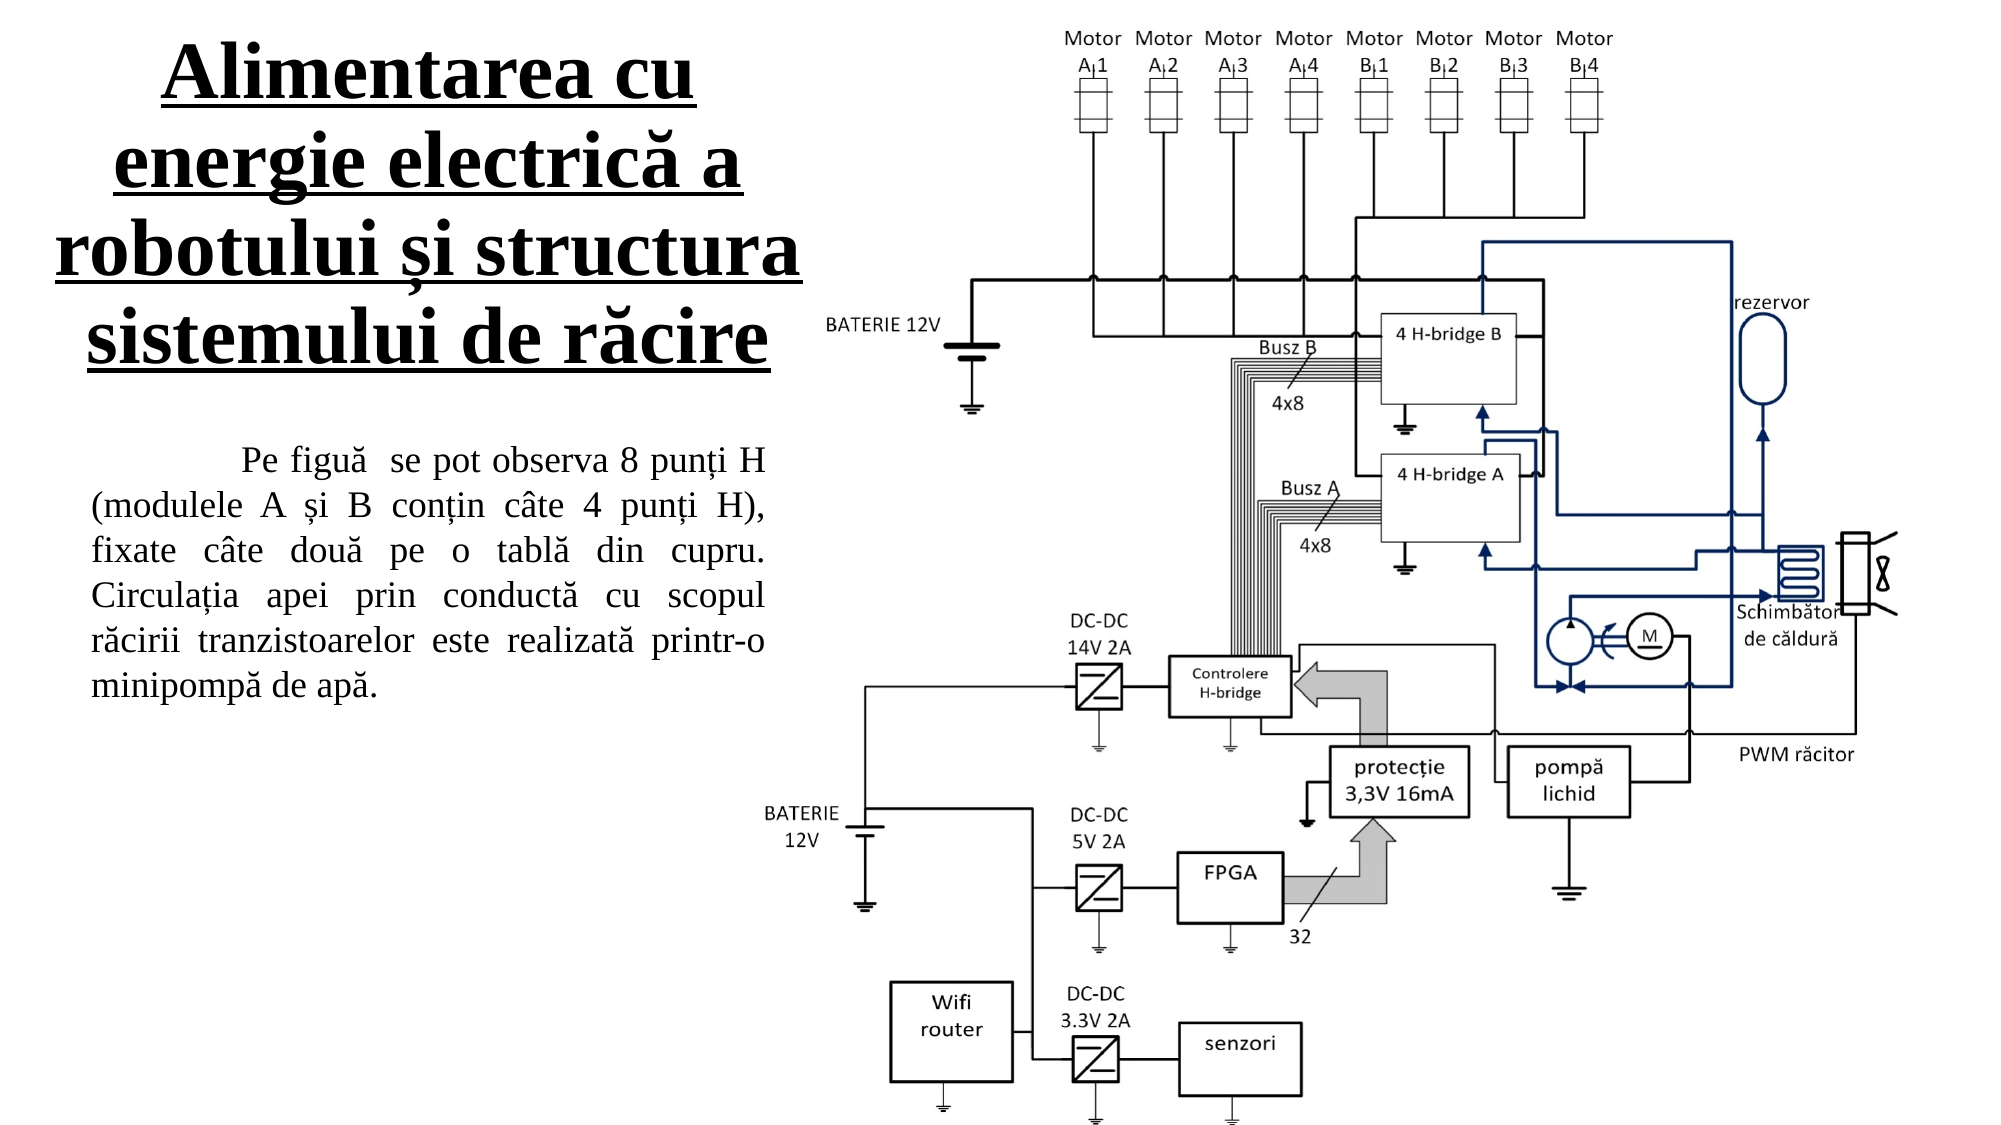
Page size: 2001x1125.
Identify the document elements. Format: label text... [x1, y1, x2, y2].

text_box Pe figuă se pot observa 8 punți H (modulele A și B conțin câte 4 punți H), fixate câte două pe o tablă din cupru. Circulația apei prin conductă cu scopul răcirii tranzistoarelor este realizată printr-o minipompă de apă. [76, 427, 752, 713]
picture [752, 18, 1898, 1125]
title Alimentarea cu energie electrică a robotului și structura sistemului de răcire [29, 18, 752, 391]
